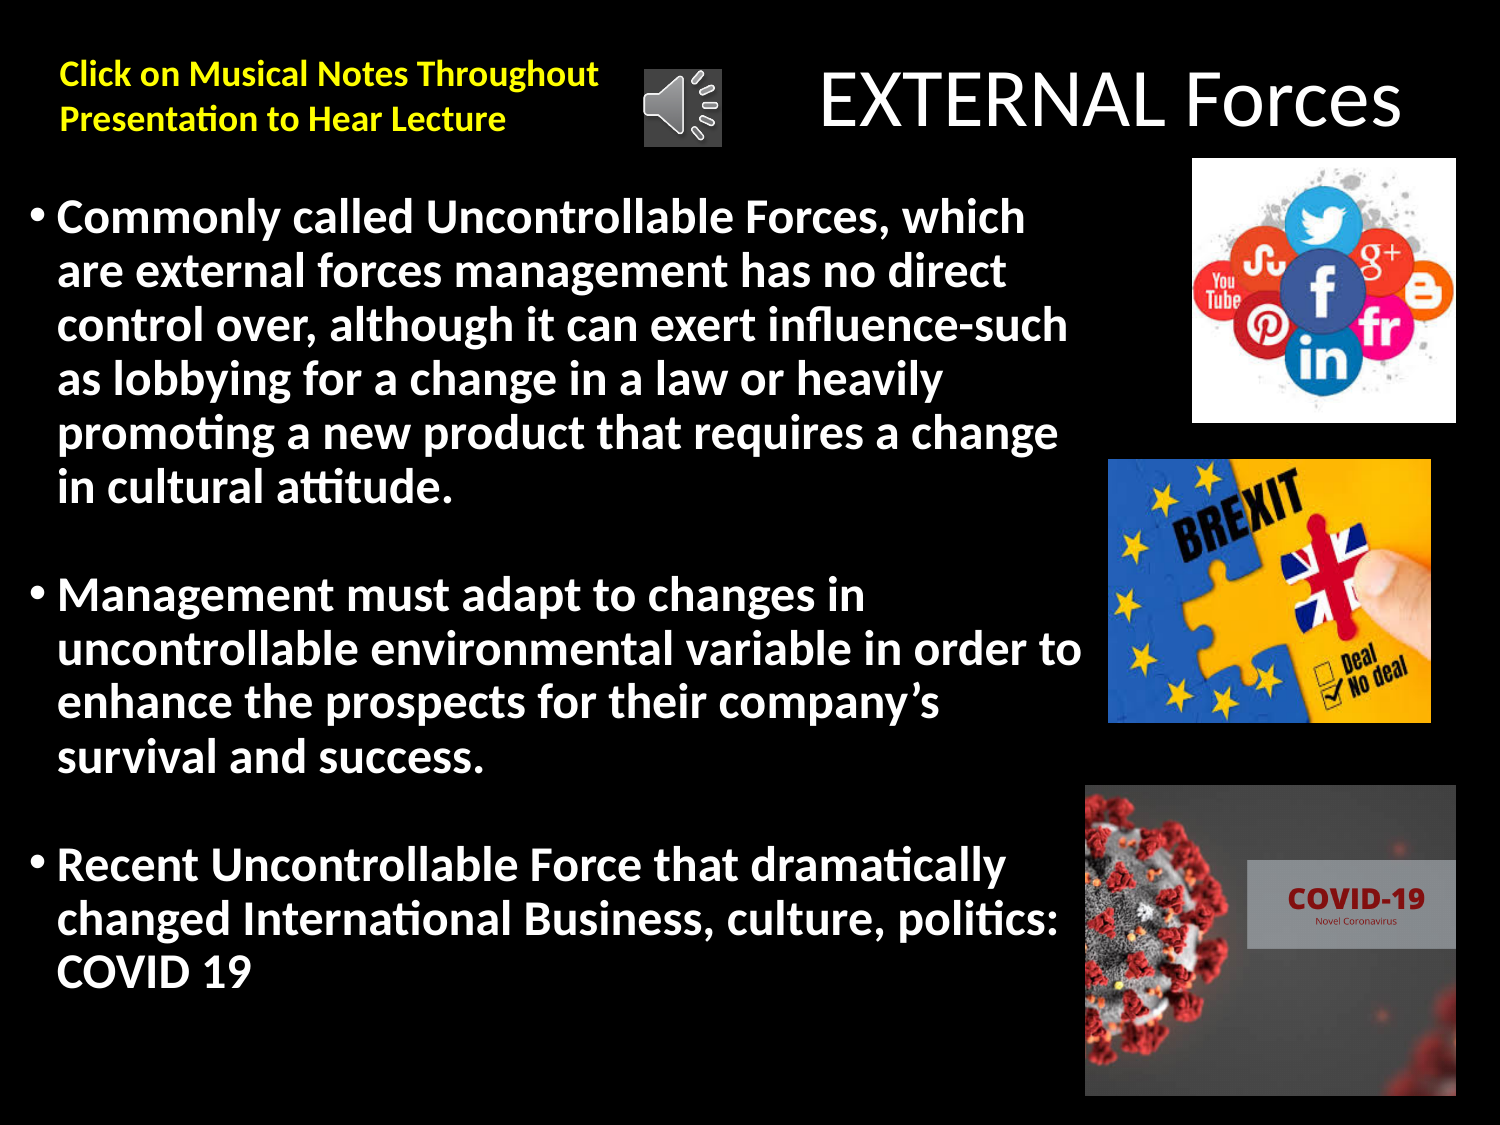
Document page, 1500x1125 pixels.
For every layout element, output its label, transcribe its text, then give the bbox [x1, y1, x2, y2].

list Commonly called Uncontrollable Forces, which are external forces management has no direct control over, although it can exert influence-such as lobbying for a change in a law or heavily promoting a new product that requires a change in cultural attitude. Management must adapt to changes in uncontrollable environmental variable in order to enhance the prospects for their company’s survival and success. Recent Uncontrollable Force that dramatically changed International Business, culture, politics: COVID 19 [17, 184, 1117, 720]
picture [1107, 458, 1431, 724]
picture [642, 67, 724, 148]
text_box Click on Musical Notes Throughout Presentation to Hear Lecture [44, 41, 683, 147]
title EXTERNAL Forces [767, 52, 1456, 148]
picture [1192, 158, 1456, 423]
picture [1085, 785, 1456, 1096]
